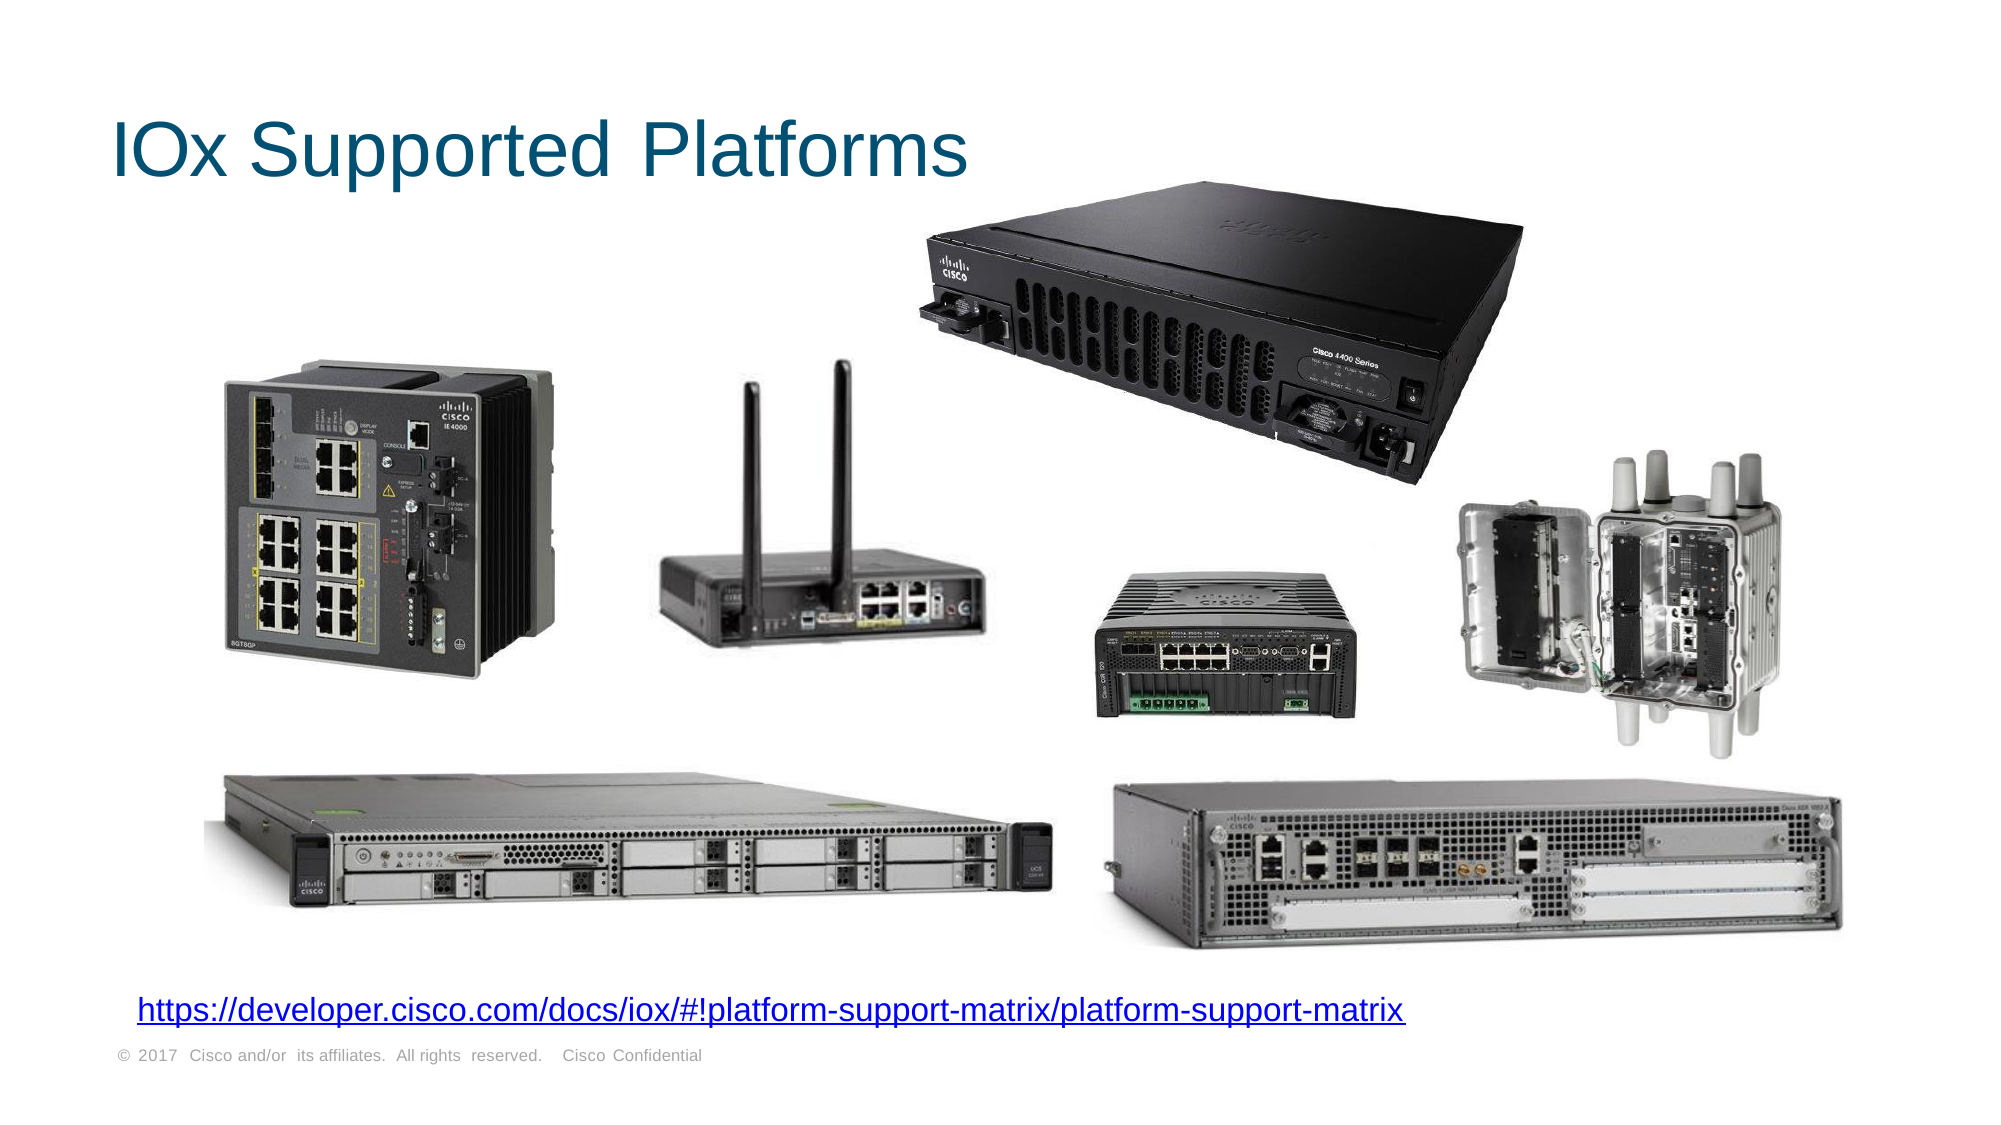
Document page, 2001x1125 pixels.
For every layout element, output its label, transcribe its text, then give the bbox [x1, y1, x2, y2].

text_box © 2017 Cisco and/or its affiliates. All rights reserved. Cisco Confidential [115, 1042, 714, 1065]
title IOx Supported Platforms [108, 96, 972, 287]
text_box https://developer.cisco.com/docs/iox/#!platform-support-matrix/platform-support-matrix [135, 985, 1574, 1029]
picture [78, 168, 1864, 1020]
picture [203, 712, 1064, 939]
